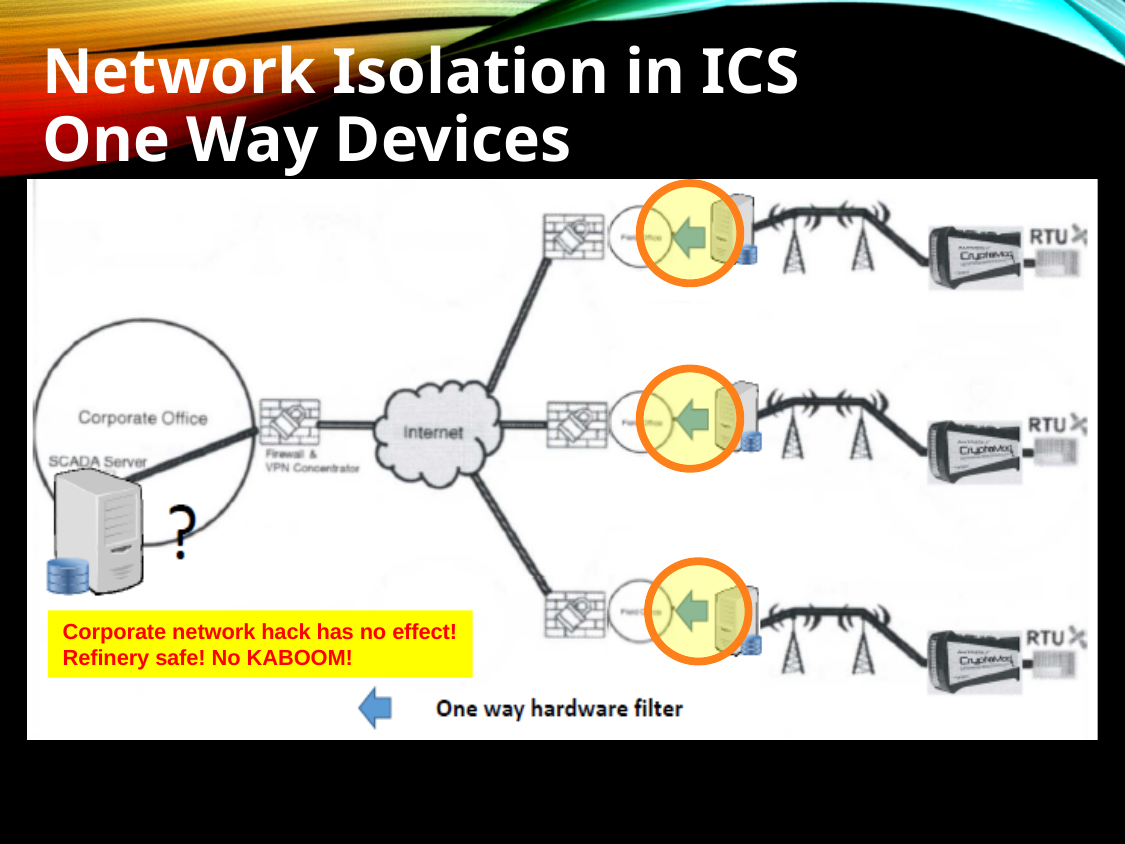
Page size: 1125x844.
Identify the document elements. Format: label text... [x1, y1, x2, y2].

picture [26, 179, 1098, 740]
picture [0, 0, 1125, 178]
title Network Isolation in ICS One Way Devices [27, 24, 1076, 166]
